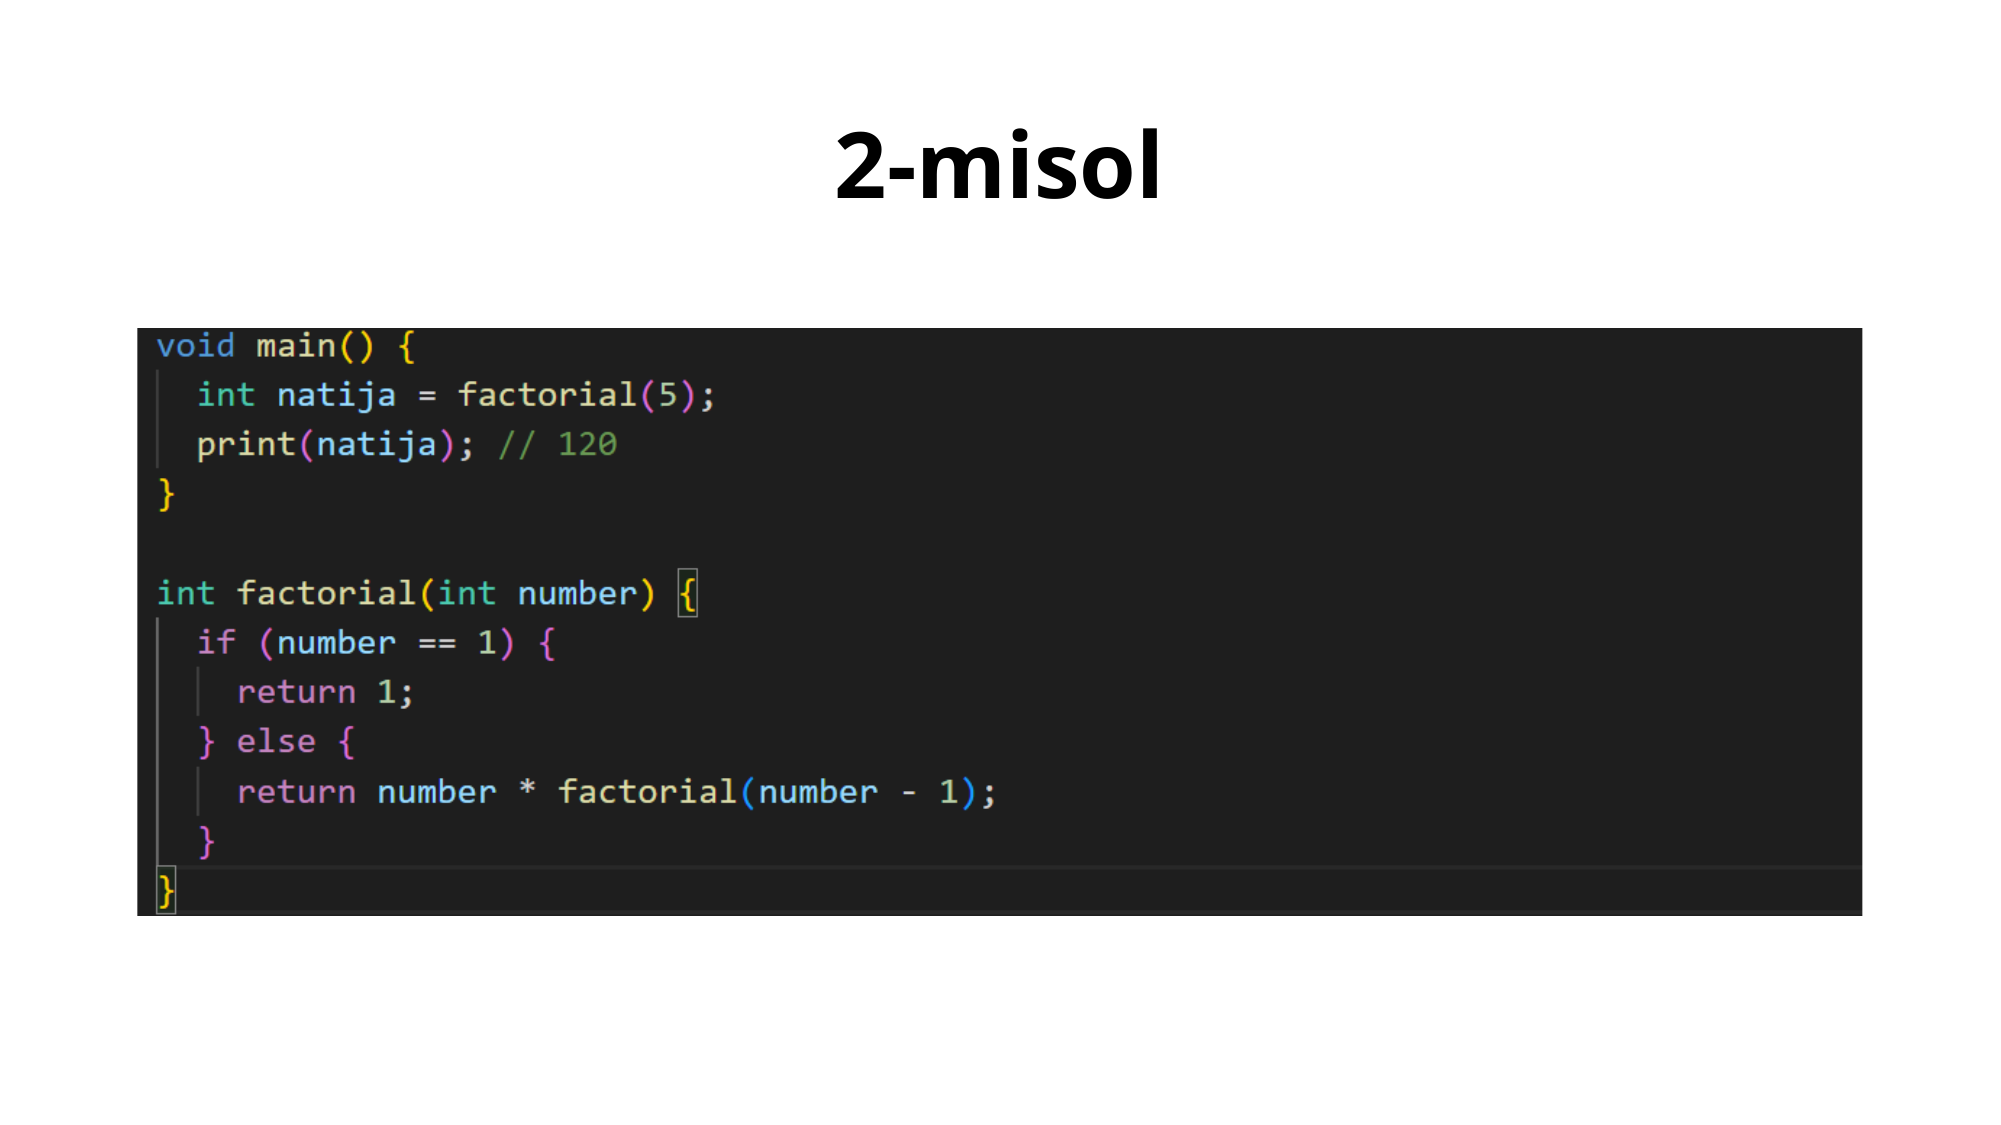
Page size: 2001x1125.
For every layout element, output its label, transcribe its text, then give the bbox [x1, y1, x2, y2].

title 2-misol [137, 59, 1863, 278]
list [137, 328, 1863, 916]
